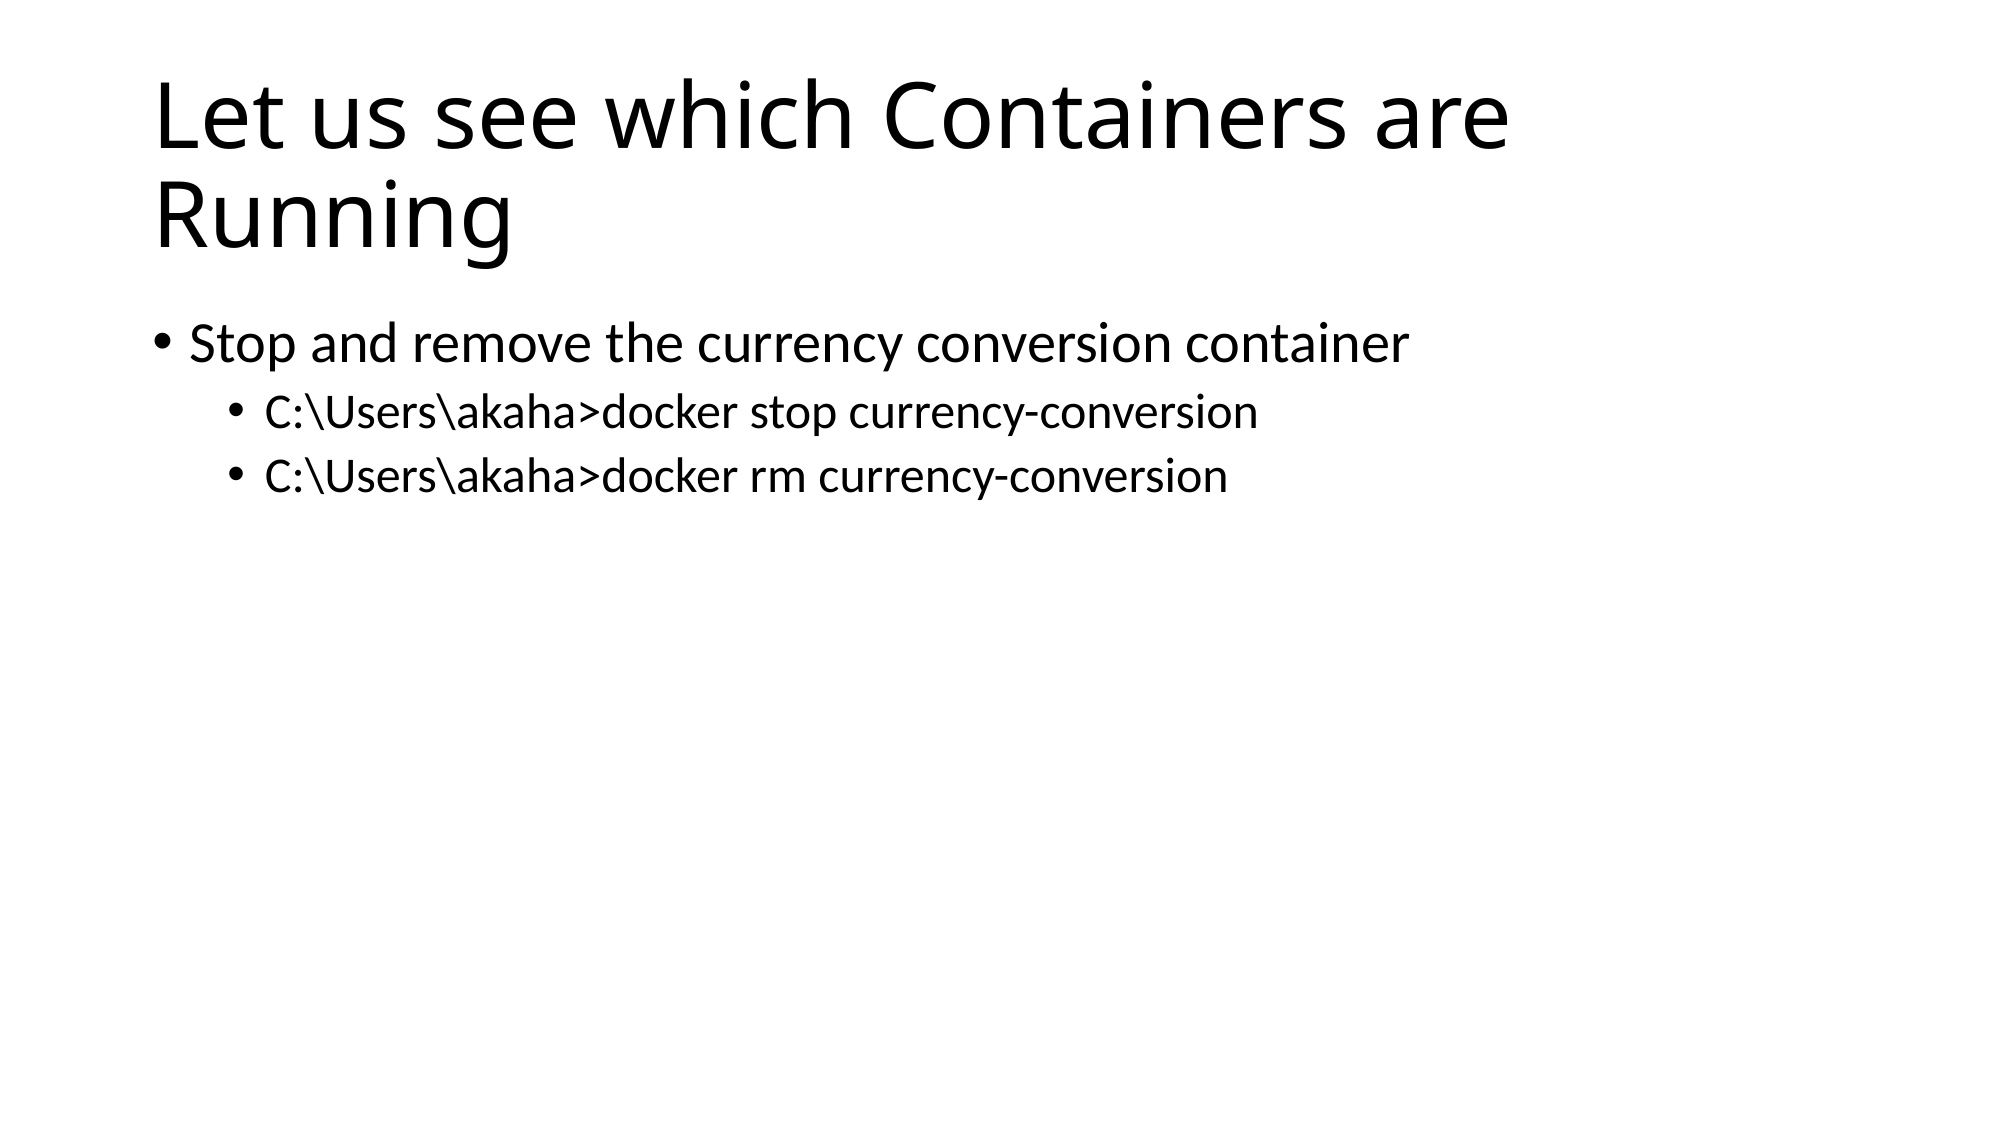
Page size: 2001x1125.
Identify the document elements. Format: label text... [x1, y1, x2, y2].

title Let us see which Containers are Running [137, 59, 1863, 278]
list Stop and remove the currency conversion container C:\Users\akaha>docker stop currency-conversion C:\Users\akaha>docker rm currency-conversion [137, 304, 1863, 1019]
